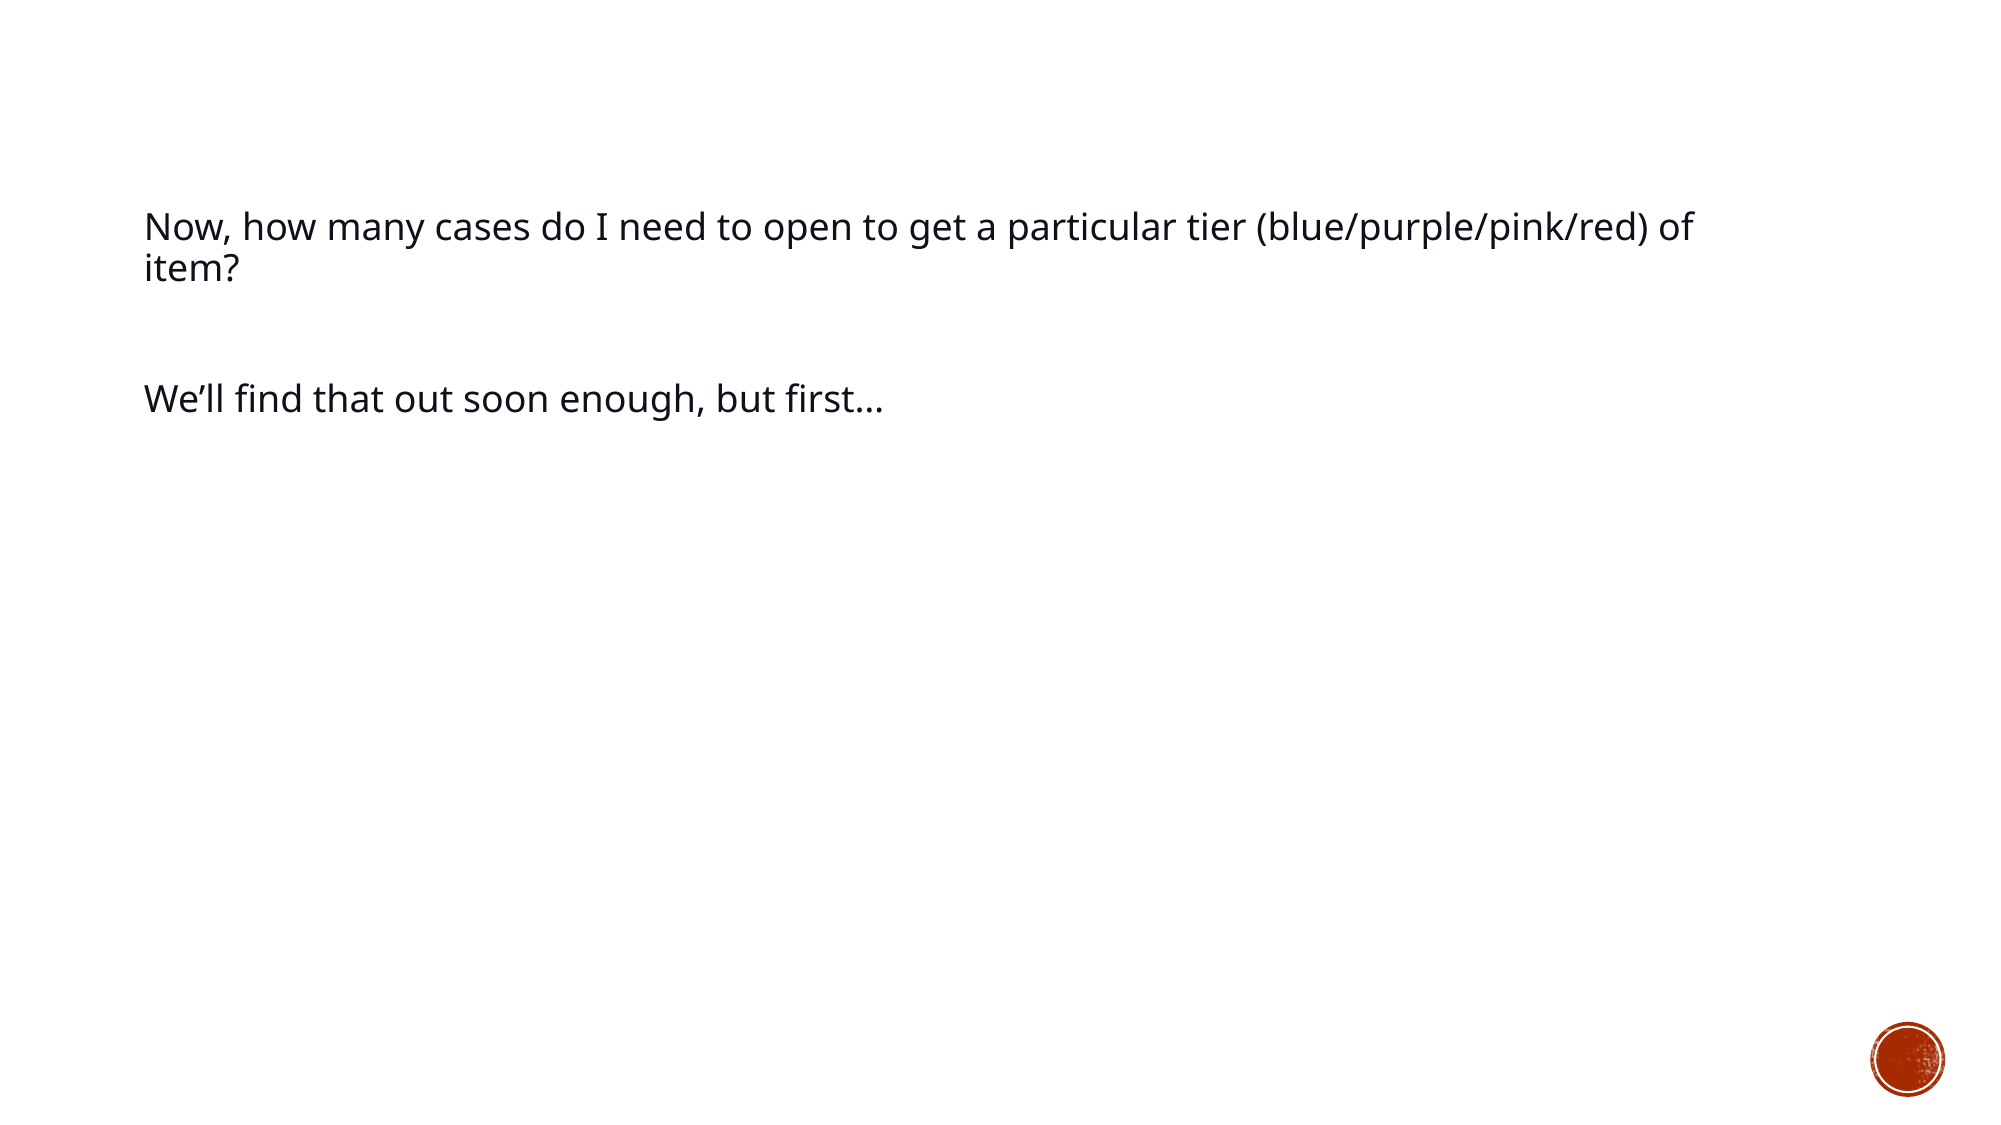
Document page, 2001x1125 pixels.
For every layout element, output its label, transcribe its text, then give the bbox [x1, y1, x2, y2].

list Now, how many cases do I need to open to get a particular tier (blue/purple/pink/red) of item? We’ll find that out soon enough, but first… [128, 200, 1779, 866]
